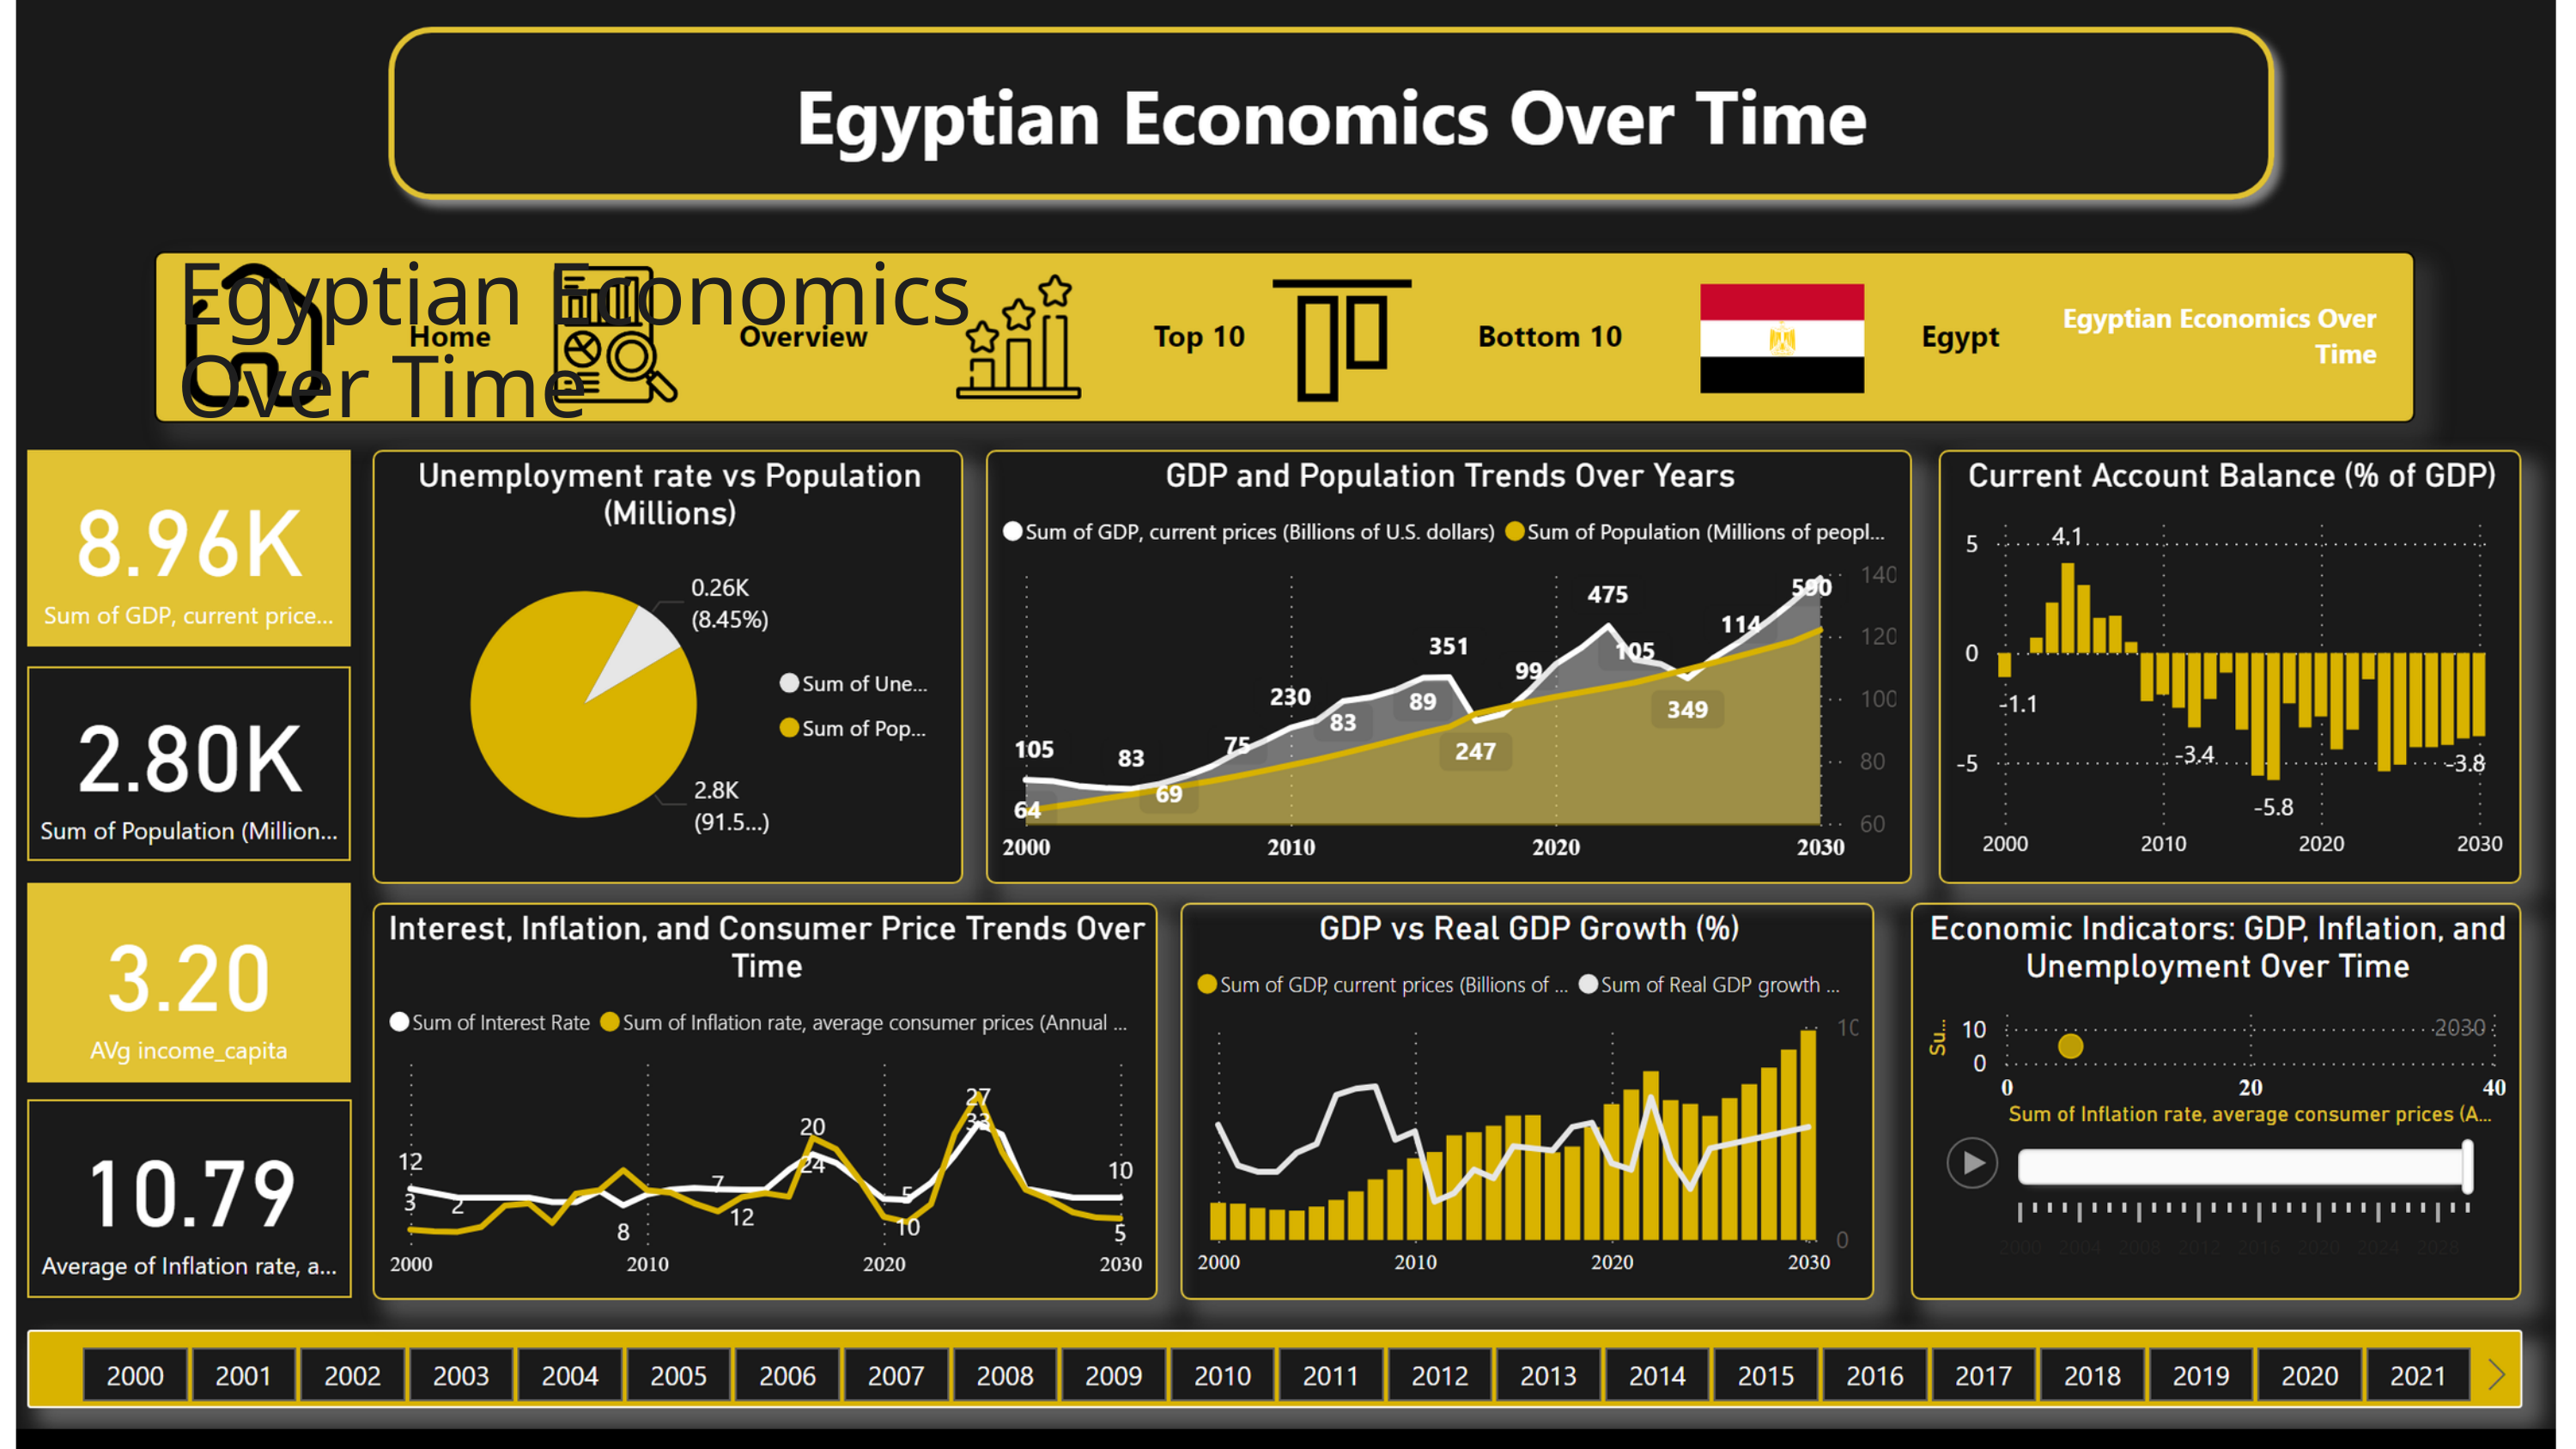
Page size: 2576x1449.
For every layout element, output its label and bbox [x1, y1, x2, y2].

text_box [15, 0, 2556, 1449]
text_box [177, 96, 1009, 435]
